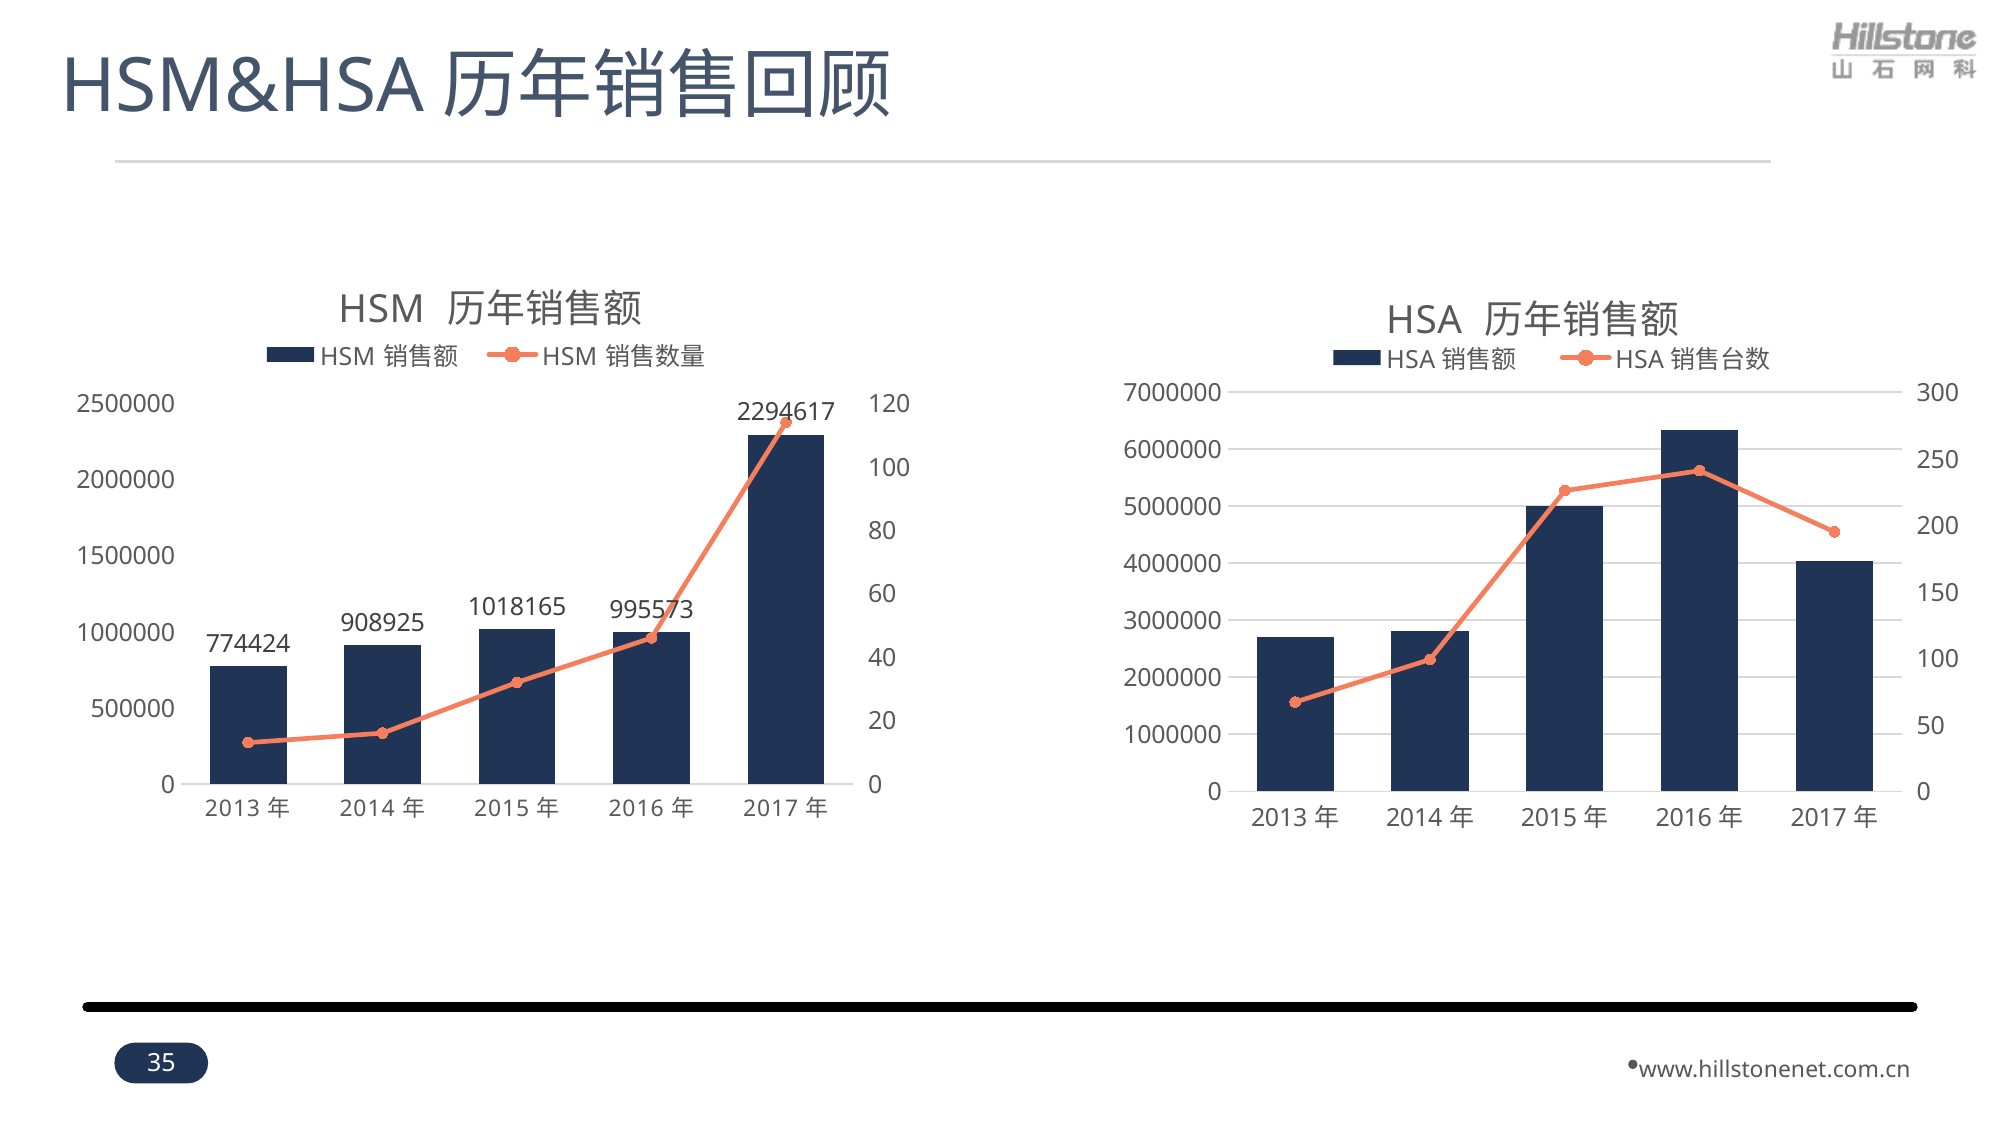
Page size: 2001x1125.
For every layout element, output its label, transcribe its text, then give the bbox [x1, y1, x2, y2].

picture [1817, 13, 1989, 85]
slide_number 35 [114, 1042, 209, 1084]
title HSM&HSA历年销售回顾 [45, 37, 1655, 137]
chart [45, 244, 936, 848]
chart [1096, 257, 1969, 836]
